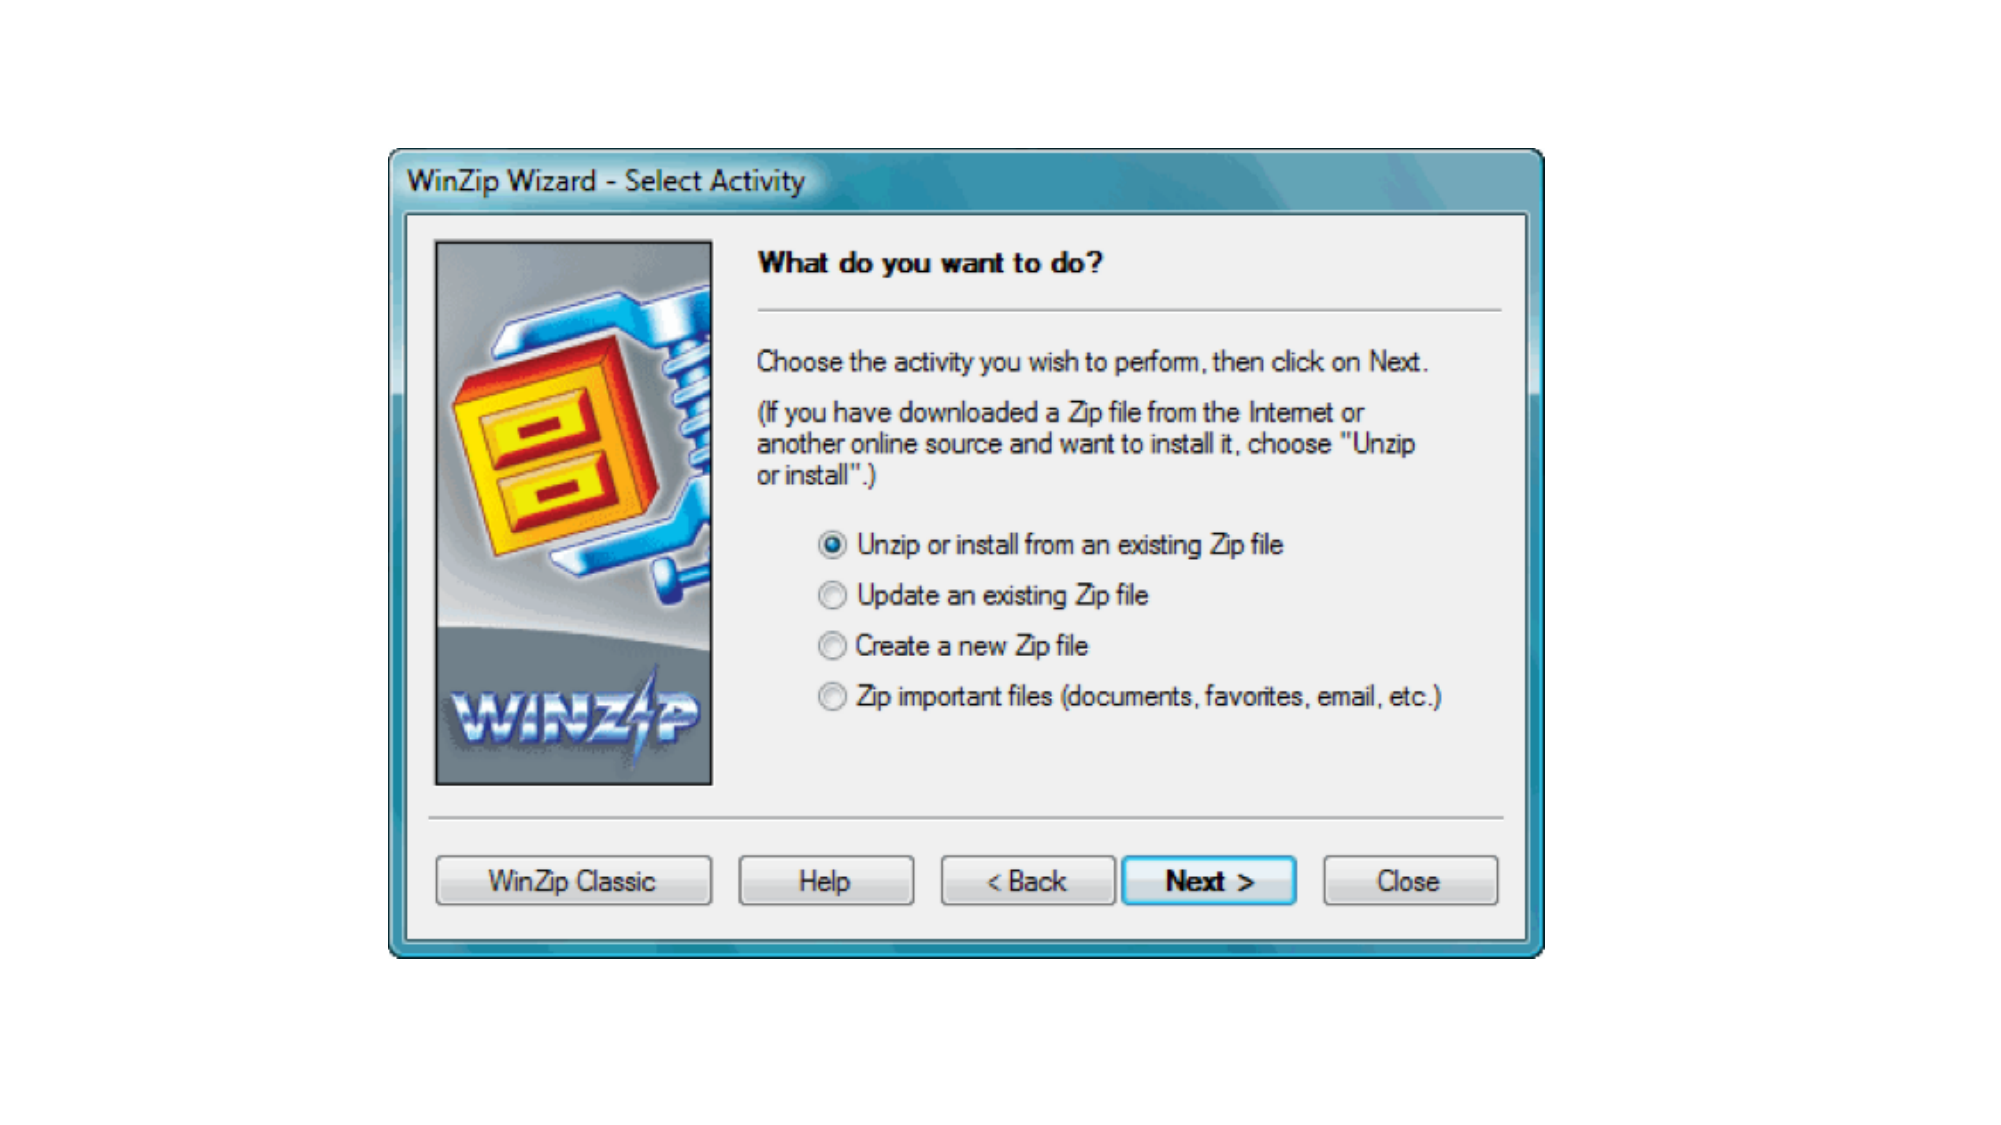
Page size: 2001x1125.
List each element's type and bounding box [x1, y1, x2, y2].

picture [388, 148, 1545, 959]
